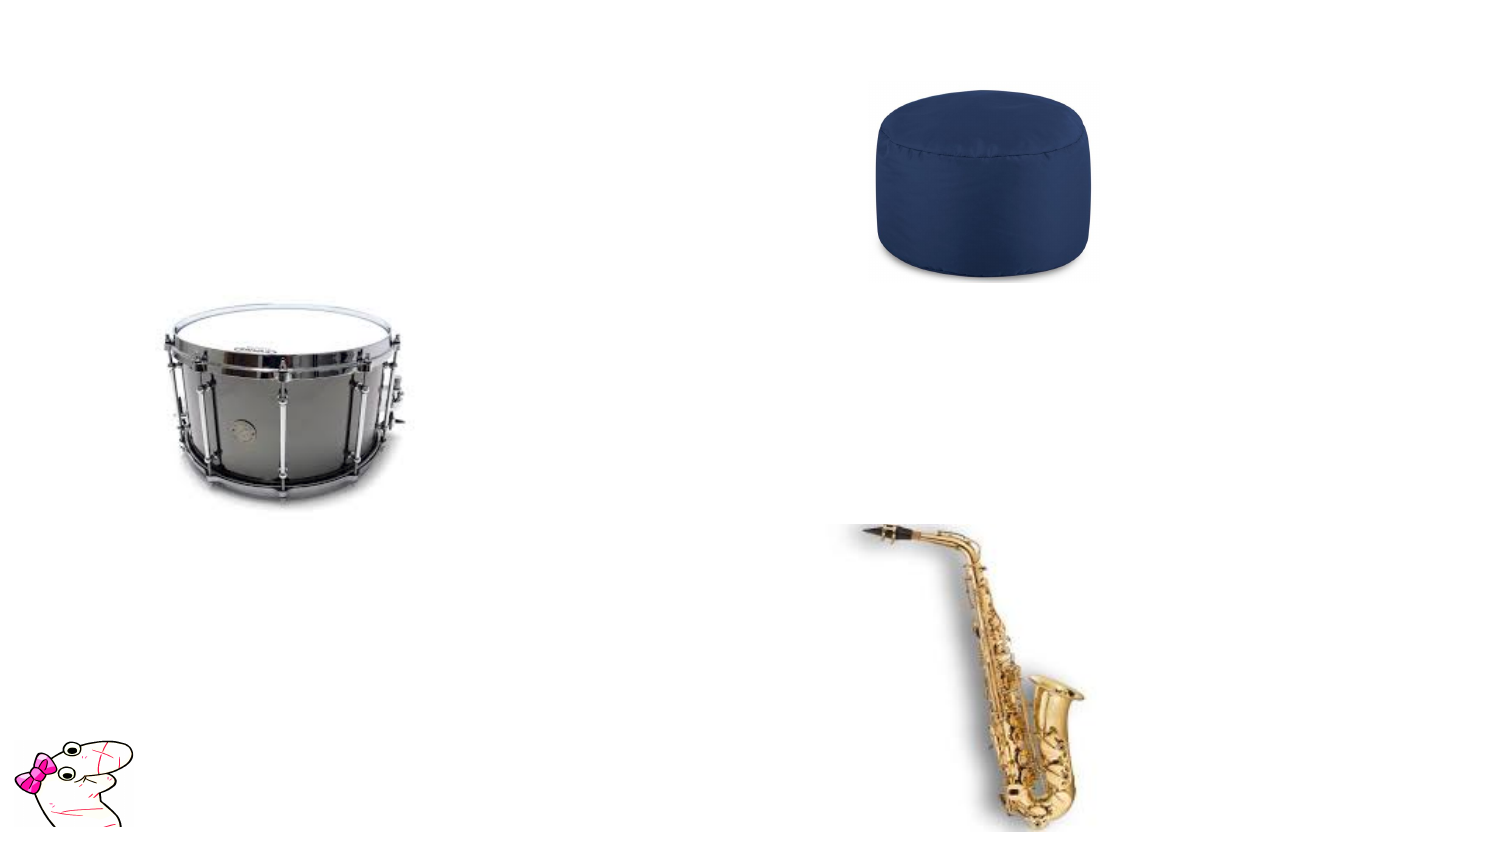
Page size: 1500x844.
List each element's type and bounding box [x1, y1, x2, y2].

picture [14, 739, 134, 827]
picture [821, 524, 1128, 832]
picture [868, 81, 1100, 283]
picture [88, 273, 475, 531]
